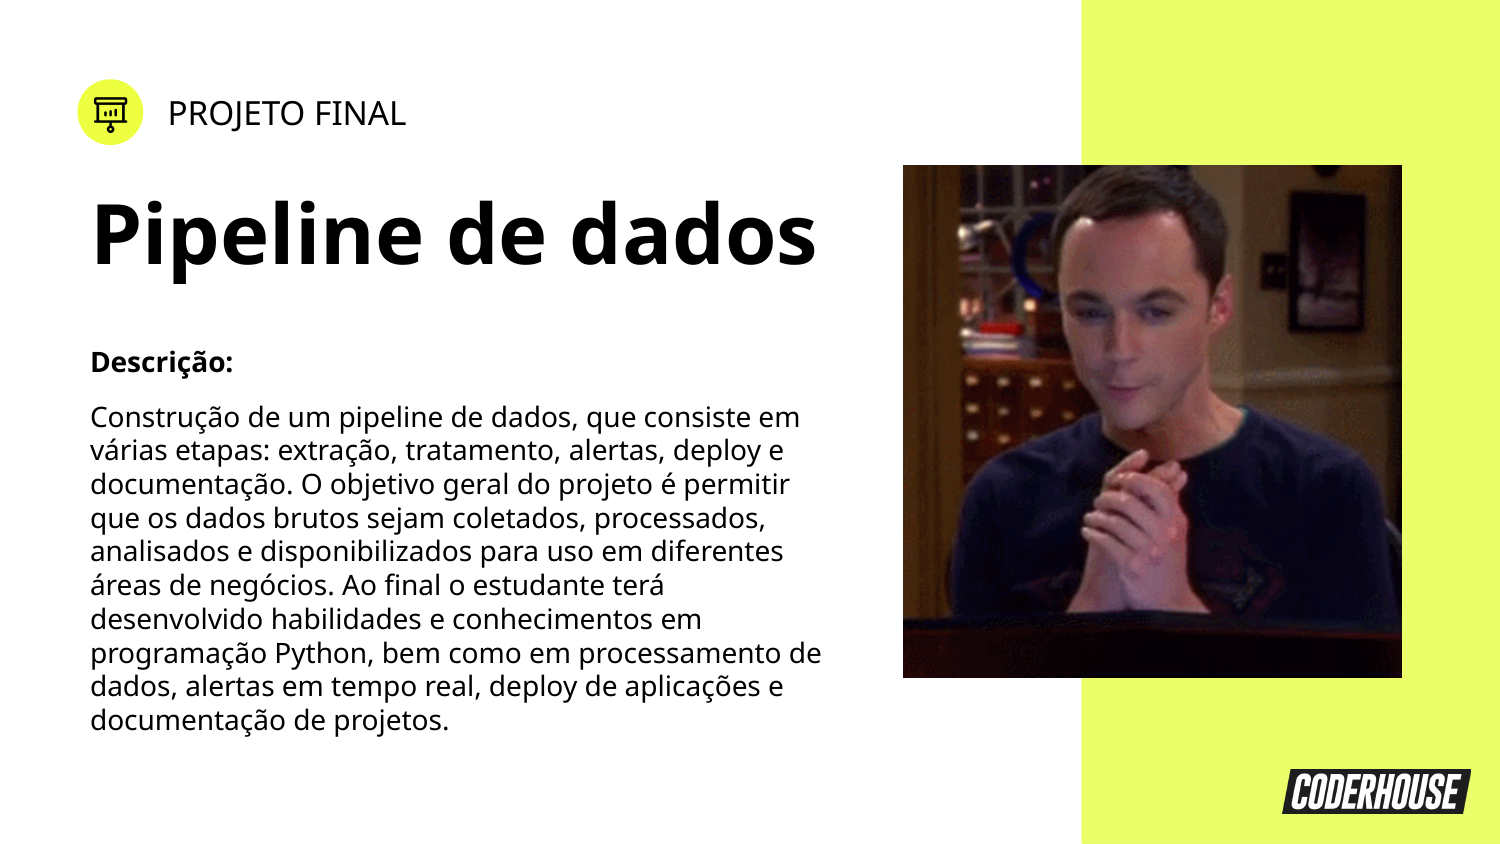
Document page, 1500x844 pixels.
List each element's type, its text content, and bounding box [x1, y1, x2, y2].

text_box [77, 78, 144, 146]
picture [0, 0, 1402, 844]
text_box Pipeline de dados [75, 177, 851, 298]
text_box PROJETO FINAL [152, 76, 557, 147]
text_box Descrição: Construção de um pipeline de dados, que consiste em várias etapas: extração, tratamento, alertas, deploy e documentação. O objetivo geral do projeto é permitir que os dados brutos sejam coletados, processados, analisados e disponibilizados para uso em diferentes áreas de negócios. Ao final o estudante terá desenvolvido habilidades e conhecimentos em programação Python, bem como em processamento de dados, alertas em tempo real, deploy de aplicações e documentação de projetos. [75, 329, 851, 752]
picture [1281, 769, 1471, 814]
